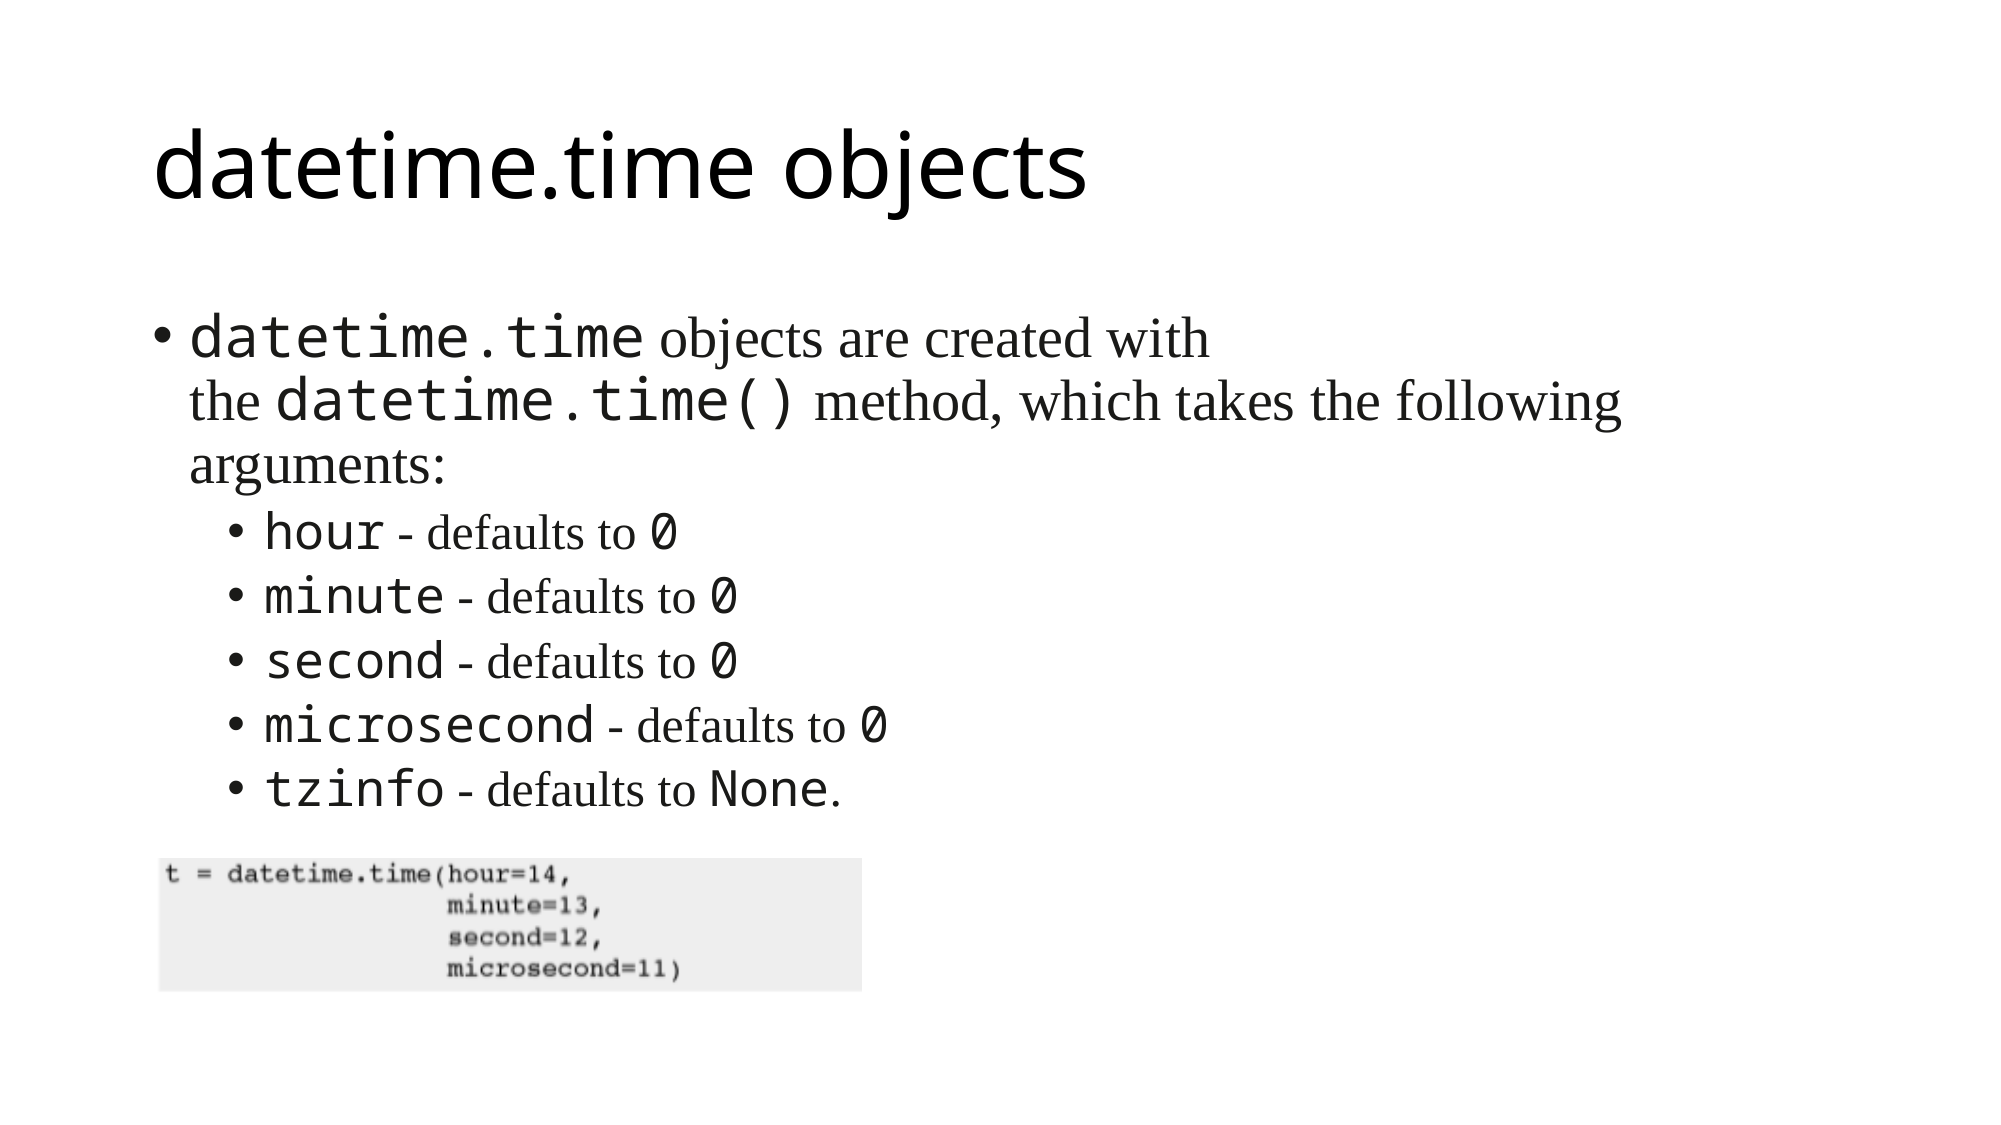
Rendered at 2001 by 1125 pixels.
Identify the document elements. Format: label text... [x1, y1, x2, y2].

picture [153, 858, 862, 994]
title datetime.time objects [137, 59, 1863, 278]
list datetime.time objects are created with the datetime.time() method, which takes the following arguments: hour - defaults to 0 minute - defaults to 0 second - defaults to 0 microsecond - defaults to 0 tzinfo - defaults to None. [137, 299, 1863, 1014]
